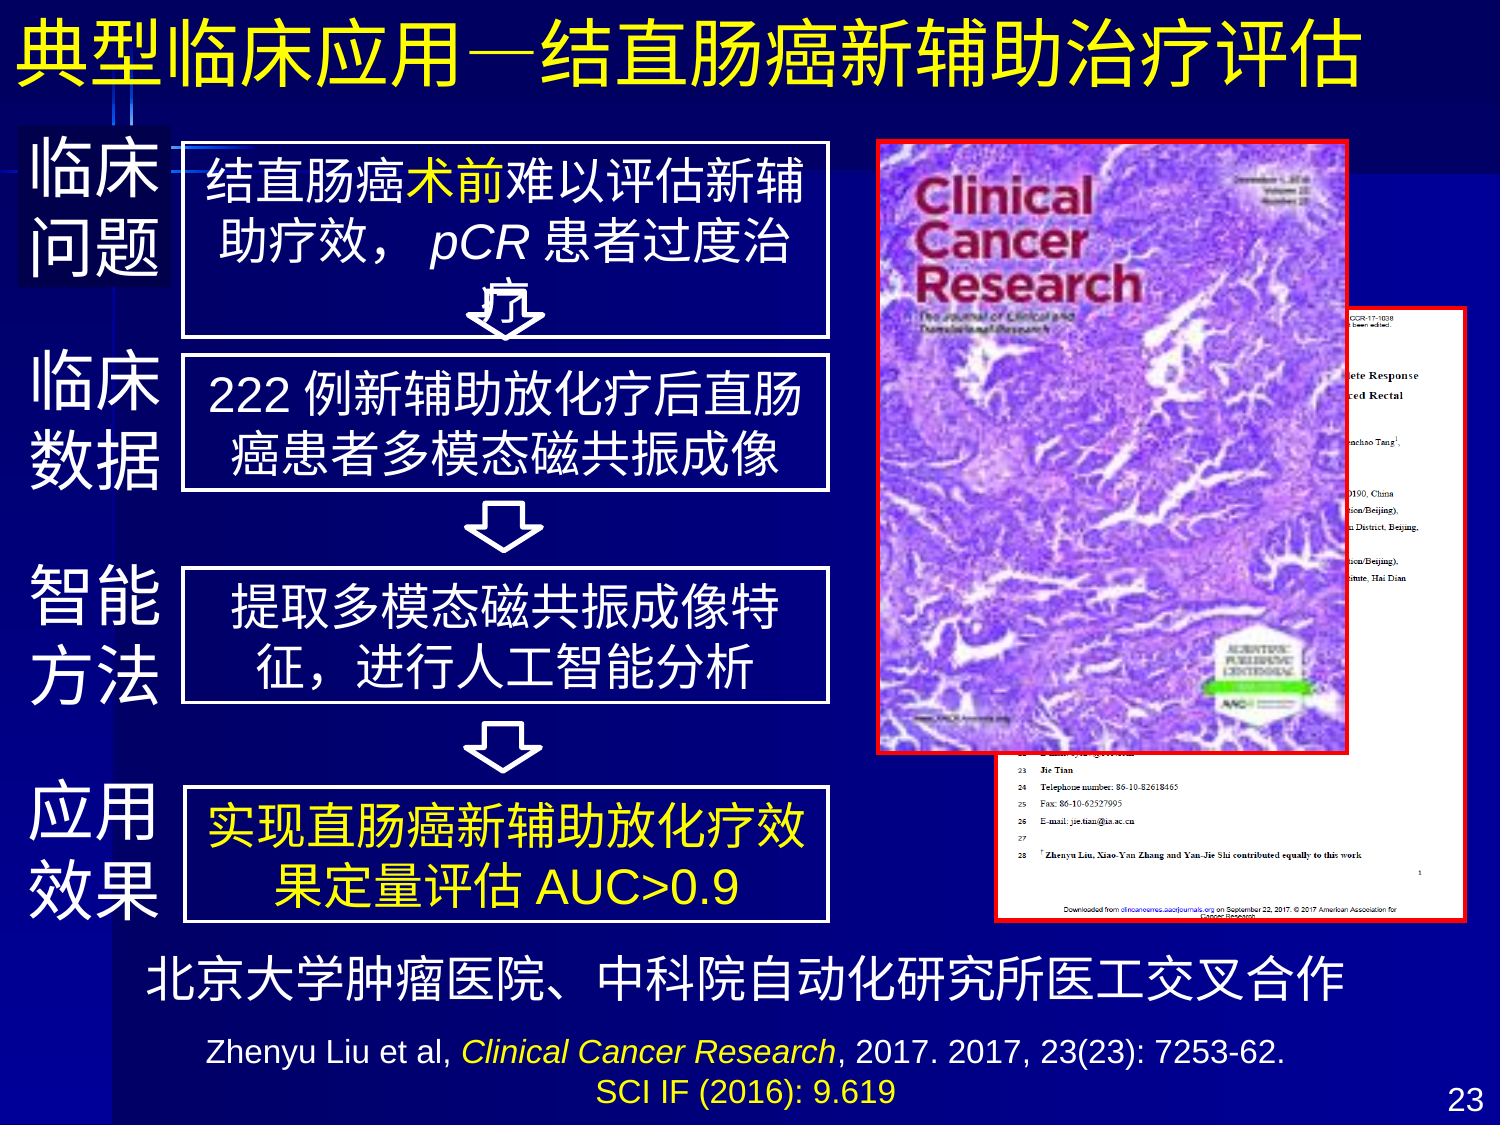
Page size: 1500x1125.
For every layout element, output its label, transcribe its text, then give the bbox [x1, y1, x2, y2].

text_box 临床问题 [17, 125, 172, 288]
text_box 典型临床应用—结直肠癌新辅助治疗评估 [0, 0, 1500, 104]
text_box [465, 723, 541, 772]
text_box [466, 503, 542, 551]
text_box Zhenyu Liu et al, Clinical Cancer Research, 2017. 2017, 23(23): 7253-62. SCI IF (2016): 9.619 [19, 1023, 1473, 1118]
text_box 应用效果 [16, 768, 173, 953]
text_box 结直肠癌术前难以评估新辅助疗效，pCR患者过度治疗 [183, 142, 829, 338]
text_box 临床数据 [5, 338, 186, 503]
text_box 实现直肠癌新辅助放化疗效果定量评估AUC>0.9 [185, 786, 829, 922]
text_box 222例新辅助放化疗后直肠癌患者多模态磁共振成像 [183, 355, 829, 490]
text_box 提取多模态磁共振成像特征，进行人工智能分析 [183, 567, 829, 703]
text_box [468, 291, 543, 339]
picture [879, 143, 1464, 919]
text_box 北京大学肿瘤医院、中科院自动化研究所医工交叉合作 [9, 940, 1483, 1022]
text_box 智能方法 [5, 553, 186, 718]
